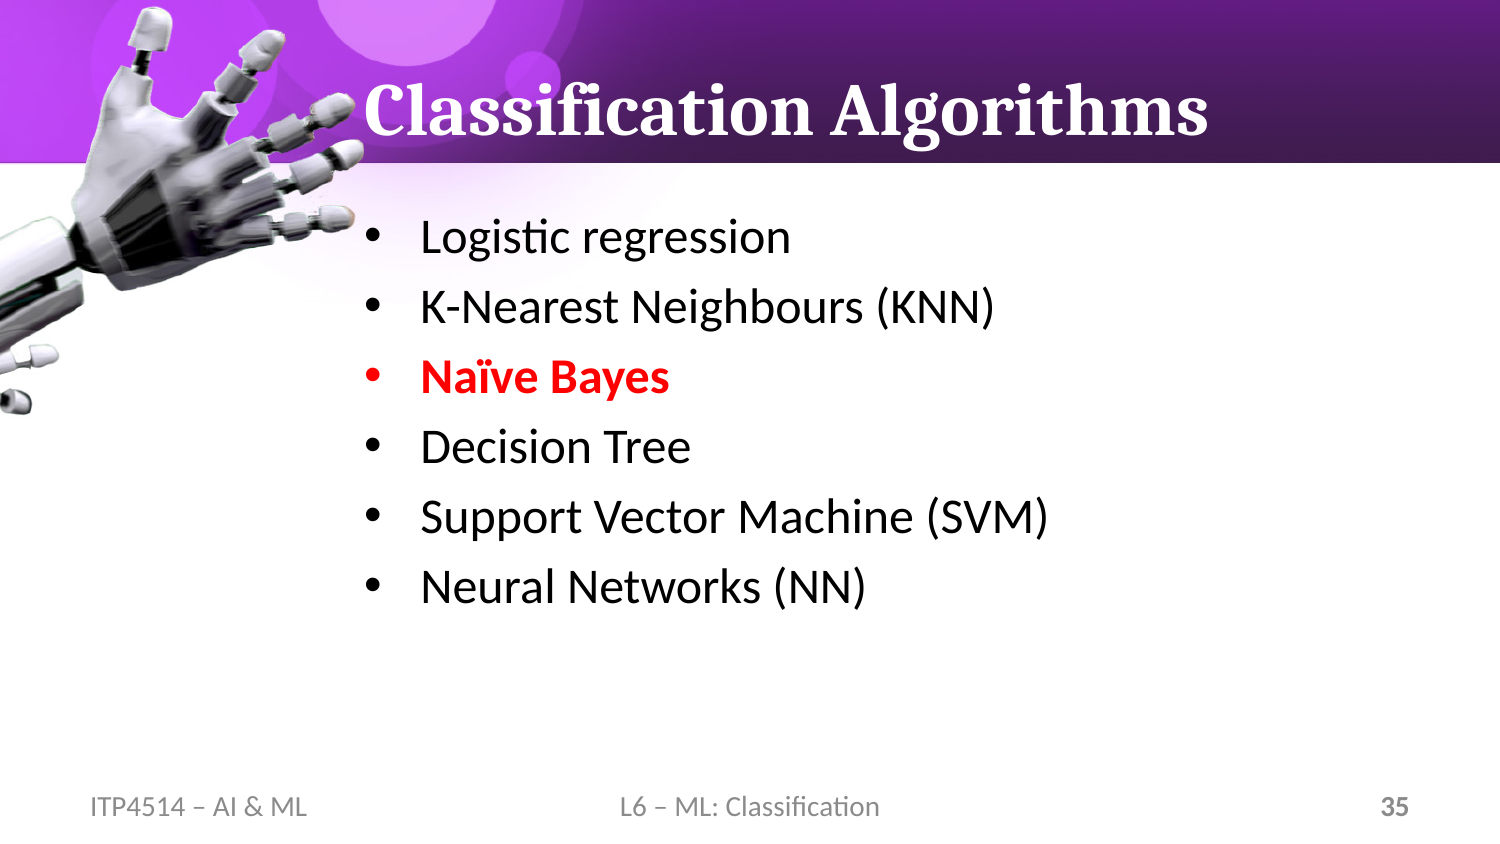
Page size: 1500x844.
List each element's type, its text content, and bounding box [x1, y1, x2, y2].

slide_number 35 [1200, 782, 1425, 827]
list Logistic regression K-Nearest Neighbours (KNN) Naïve Bayes Decision Tree Support Vector Machine (SVM) Neural Networks (NN) [349, 196, 1402, 773]
slide_number ITP4514 – AI & ML [75, 782, 325, 827]
picture [0, 0, 1500, 844]
footer L6 – ML: Classification [449, 782, 1051, 827]
title Classification Algorithms [349, 46, 1402, 166]
